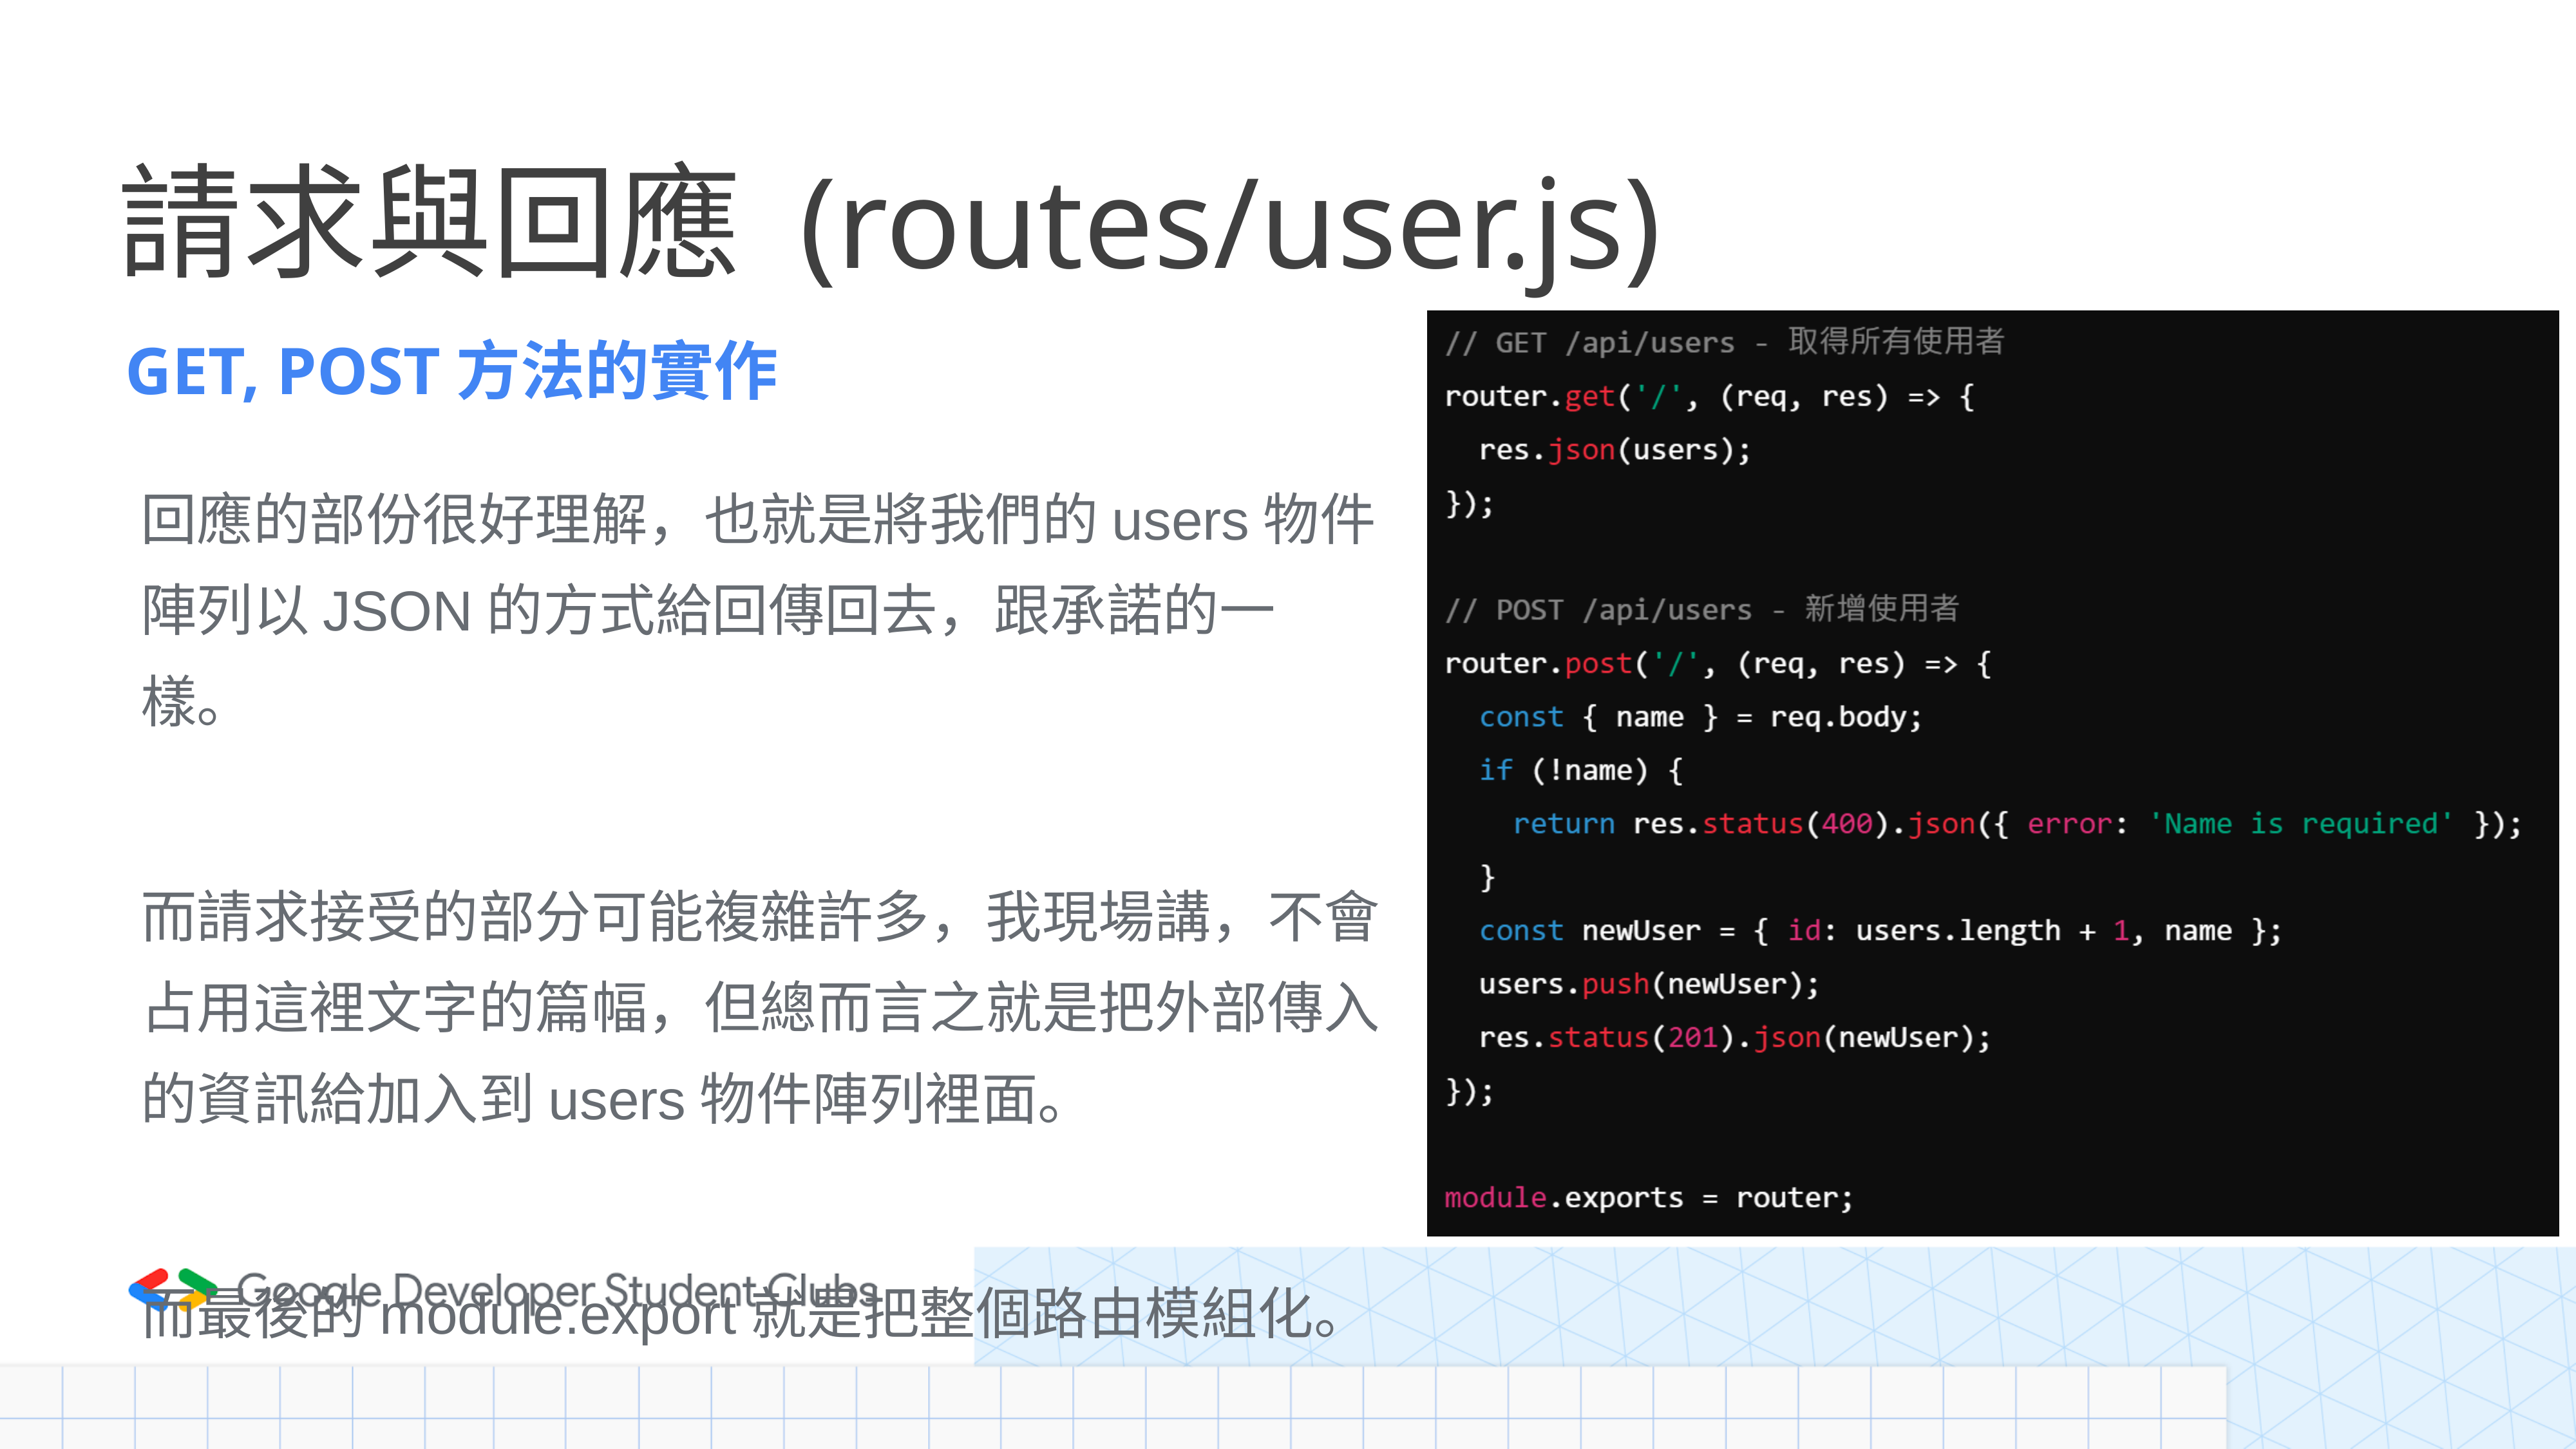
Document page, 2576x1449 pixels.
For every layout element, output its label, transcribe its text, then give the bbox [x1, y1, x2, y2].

title 請求與回應 (routes/user.js) [91, 117, 2412, 411]
subtitle GET, POST方法的實作 [115, 320, 1423, 1180]
list 回應的部份很好理解，也就是將我們的users物件陣列以JSON的方式給回傳回去，跟承諾的一樣。 而請求接受的部分可能複雜許多，我現場講，不會占用這裡文字的篇幅，但總而言之就是把外部傳入的資訊給加入到users物件陣列裡面。 而最後的module.export就是把整個路由模組化。 [131, 450, 1394, 1356]
picture [0, 0, 2576, 1449]
